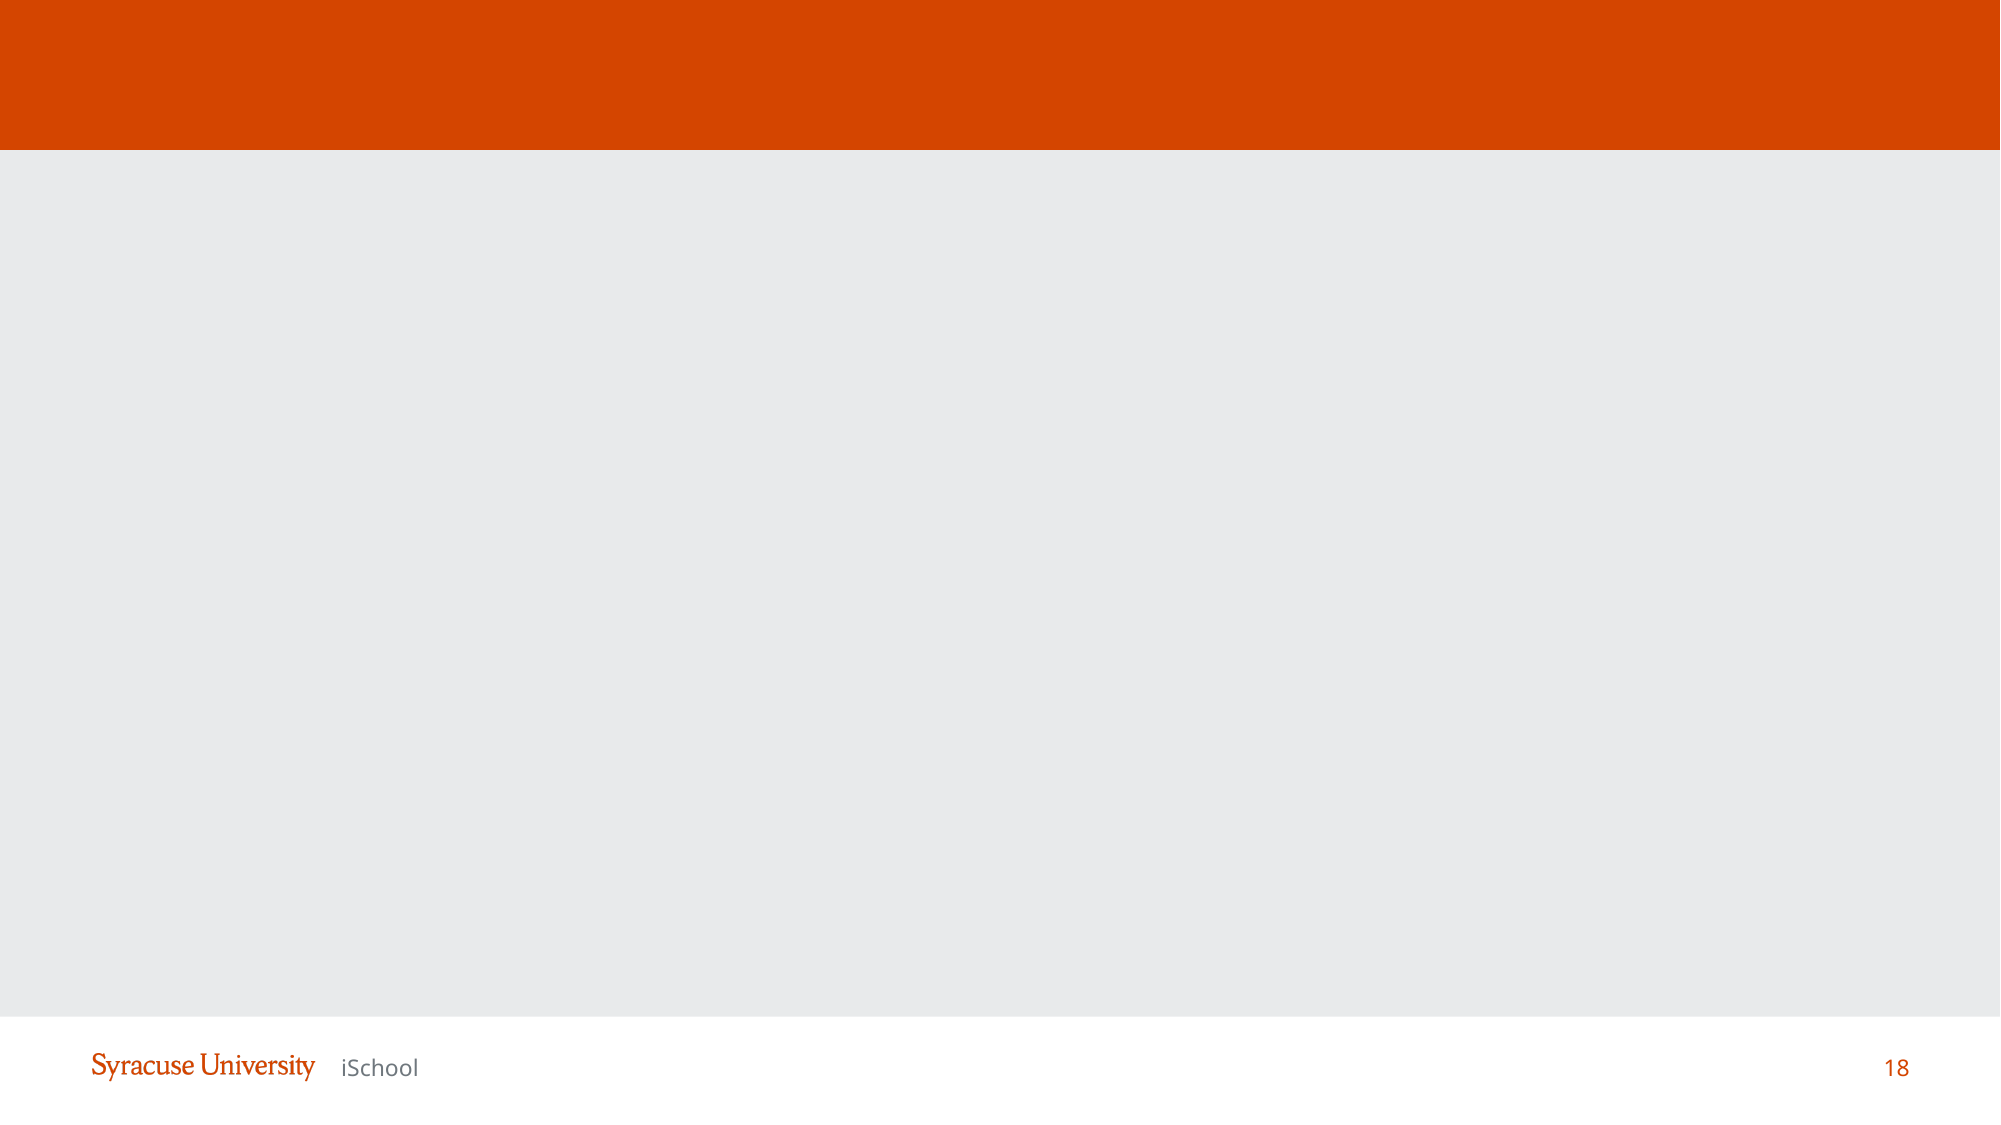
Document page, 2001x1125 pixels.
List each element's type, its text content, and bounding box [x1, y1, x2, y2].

picture [91, 1052, 316, 1082]
list iSchool [326, 1039, 1788, 1099]
slide_number 18 [1787, 1038, 1925, 1099]
